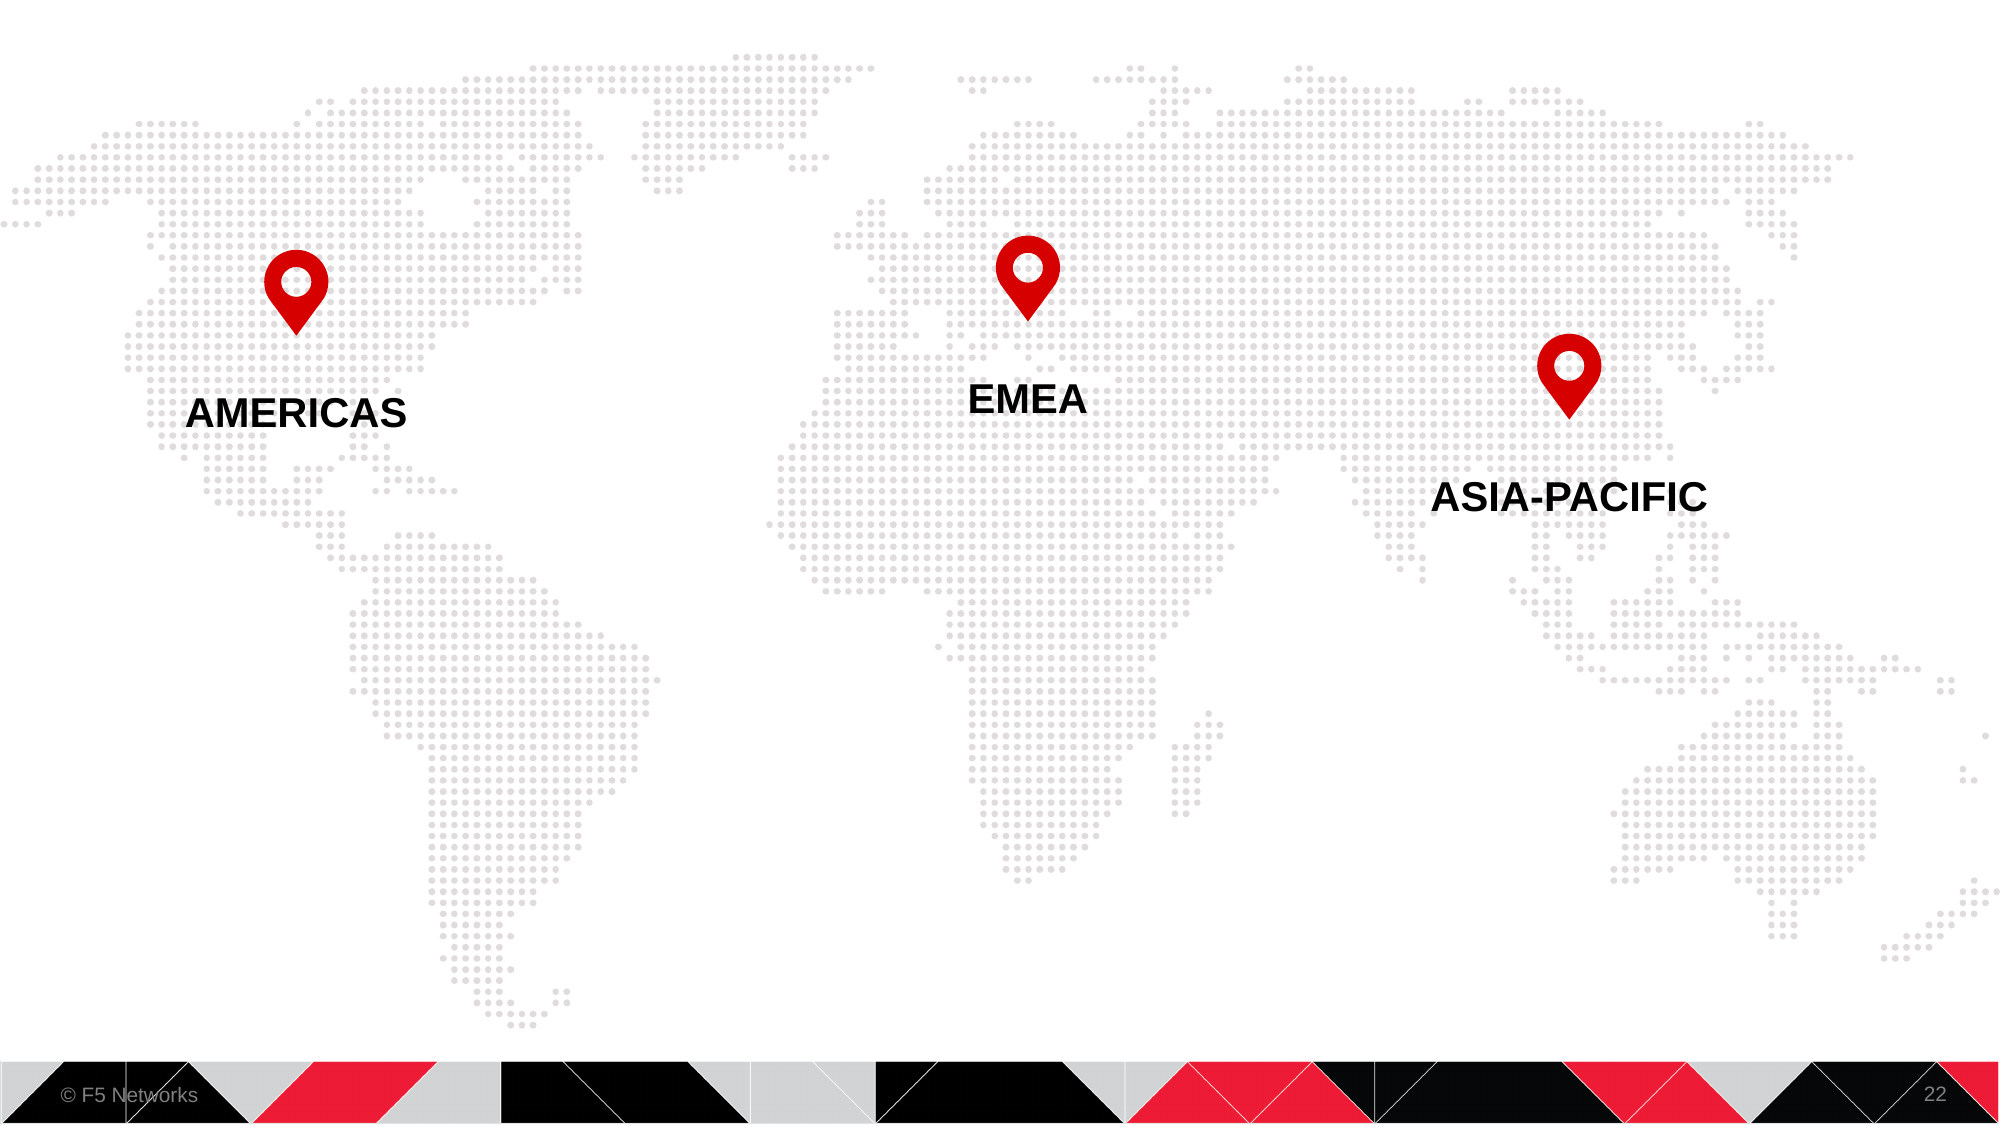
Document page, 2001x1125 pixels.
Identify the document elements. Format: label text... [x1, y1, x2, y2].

text_box [264, 249, 329, 336]
text_box [1537, 333, 1602, 420]
picture [0, 1050, 2000, 1125]
footer © F5 Networks [35, 1063, 711, 1124]
text_box AMERICAS [159, 360, 434, 461]
text_box EMEA [941, 346, 1114, 447]
text_box [995, 235, 1061, 322]
slide_number 22 [1477, 1062, 1973, 1123]
text_box ASIA-PACIFIC [1404, 444, 1734, 545]
